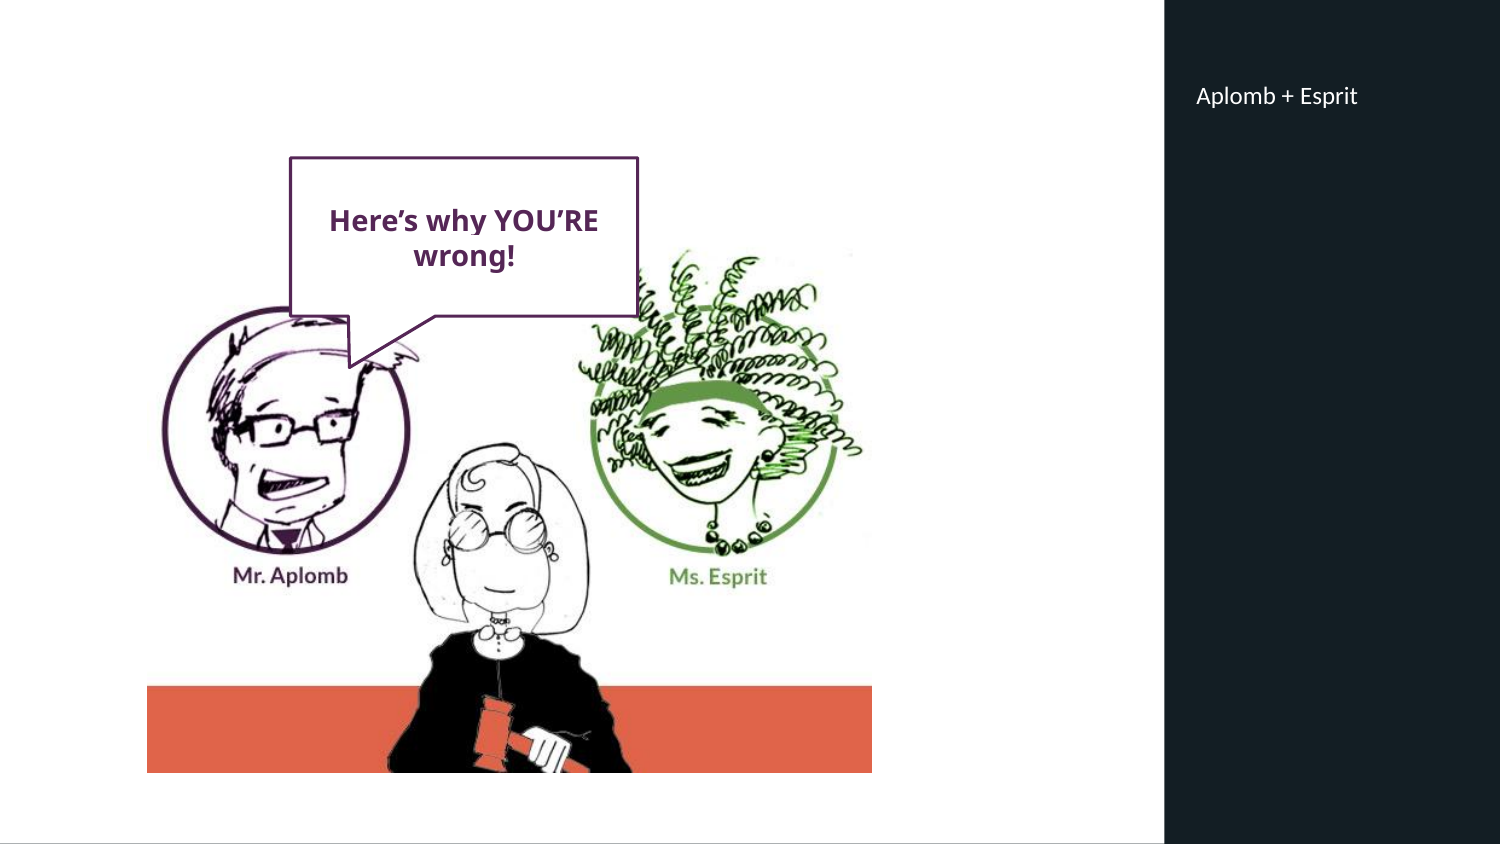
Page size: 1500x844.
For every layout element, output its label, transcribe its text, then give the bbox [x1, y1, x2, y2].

text_box Here’s why YOU’RE wrong! [290, 157, 638, 226]
picture [146, 227, 872, 773]
title Aplomb + Esprit [1182, 72, 1500, 644]
